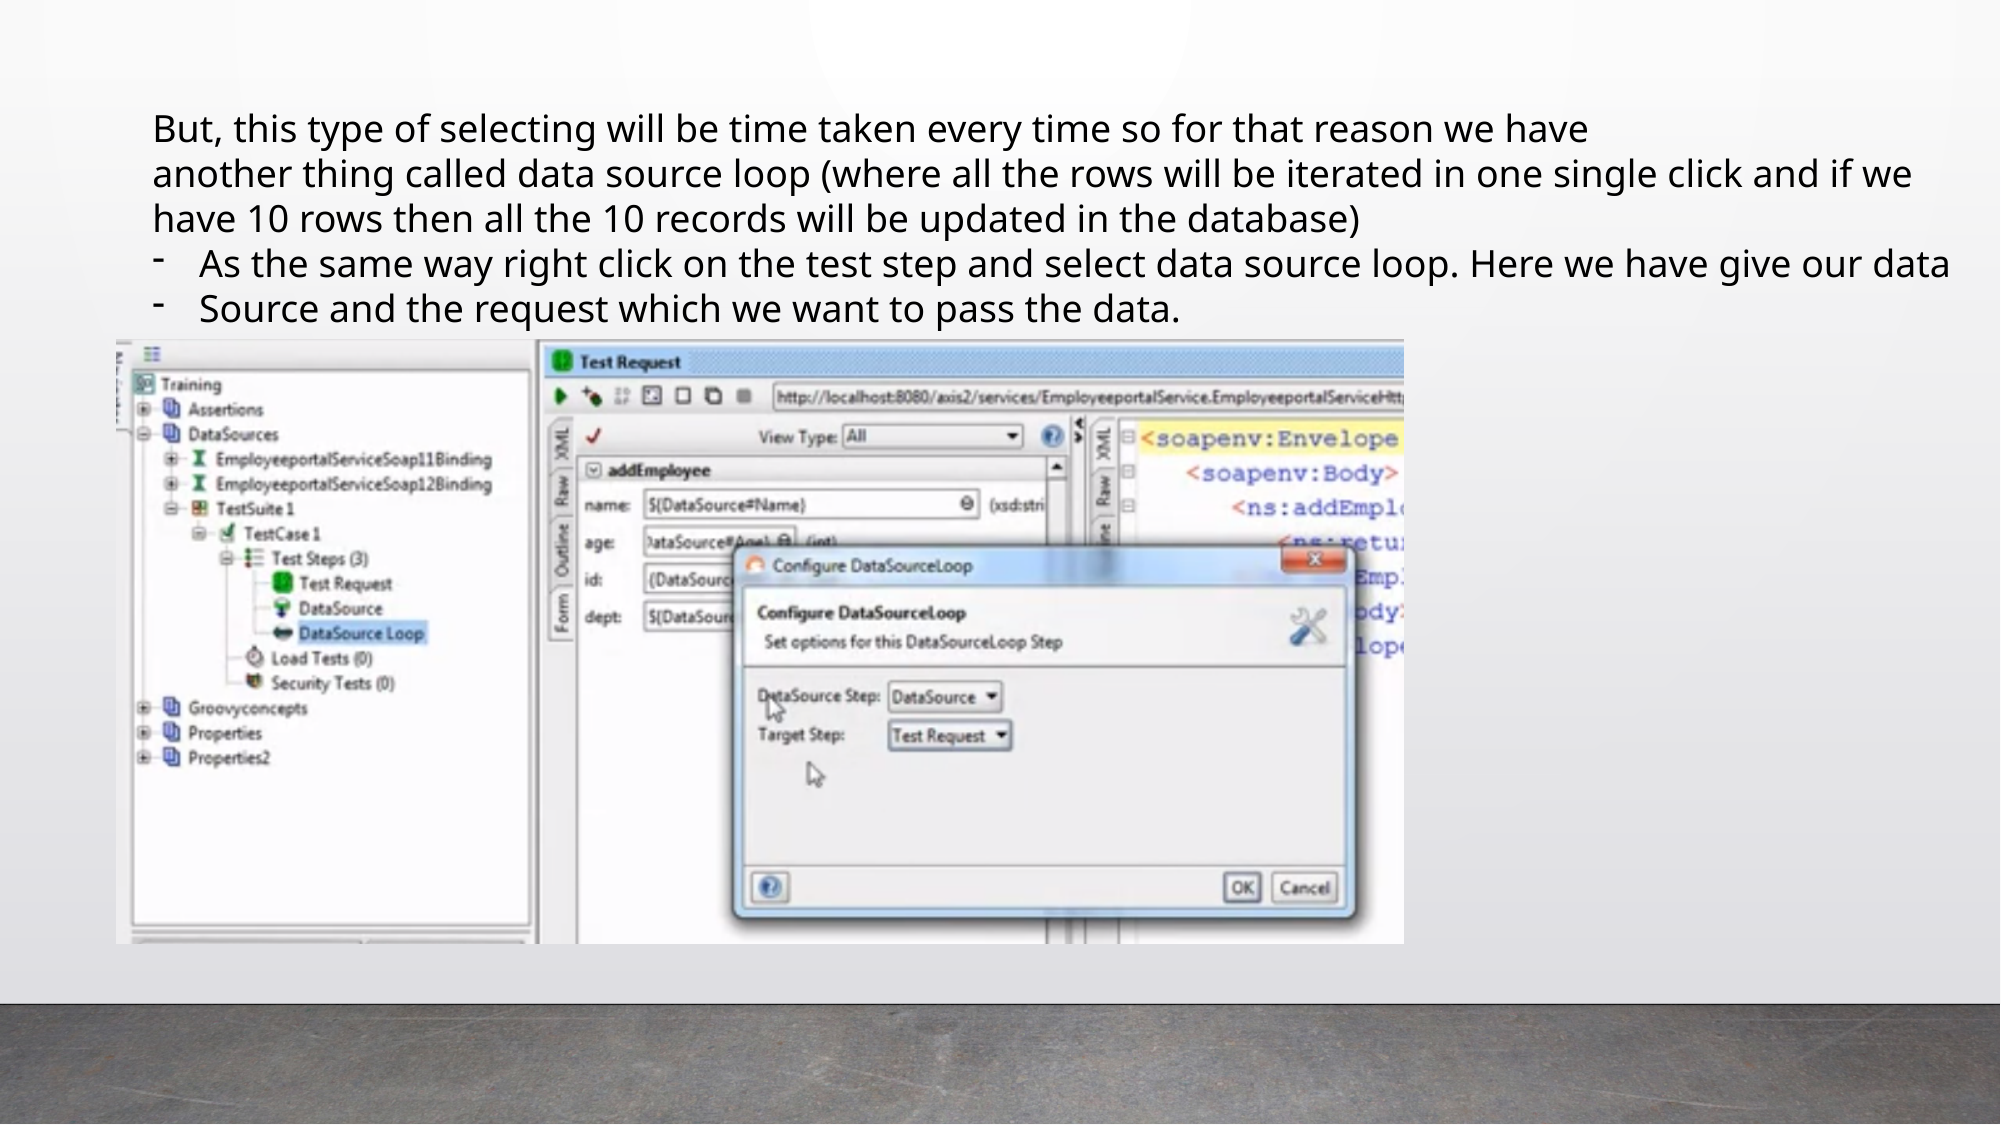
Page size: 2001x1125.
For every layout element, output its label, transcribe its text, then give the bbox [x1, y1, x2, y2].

picture [116, 339, 1404, 944]
picture [0, 1004, 2000, 1124]
text_box But, this type of selecting will be time taken every time so for that reason we have another thing called data source loop (where all the rows will be iterated in one single click and if we have 10 rows then all the 10 records will be updated in the database) As the same way right click on the test step and select data source loop. Here we have give our data Source and the request which we want to pass the data. [137, 97, 1978, 338]
